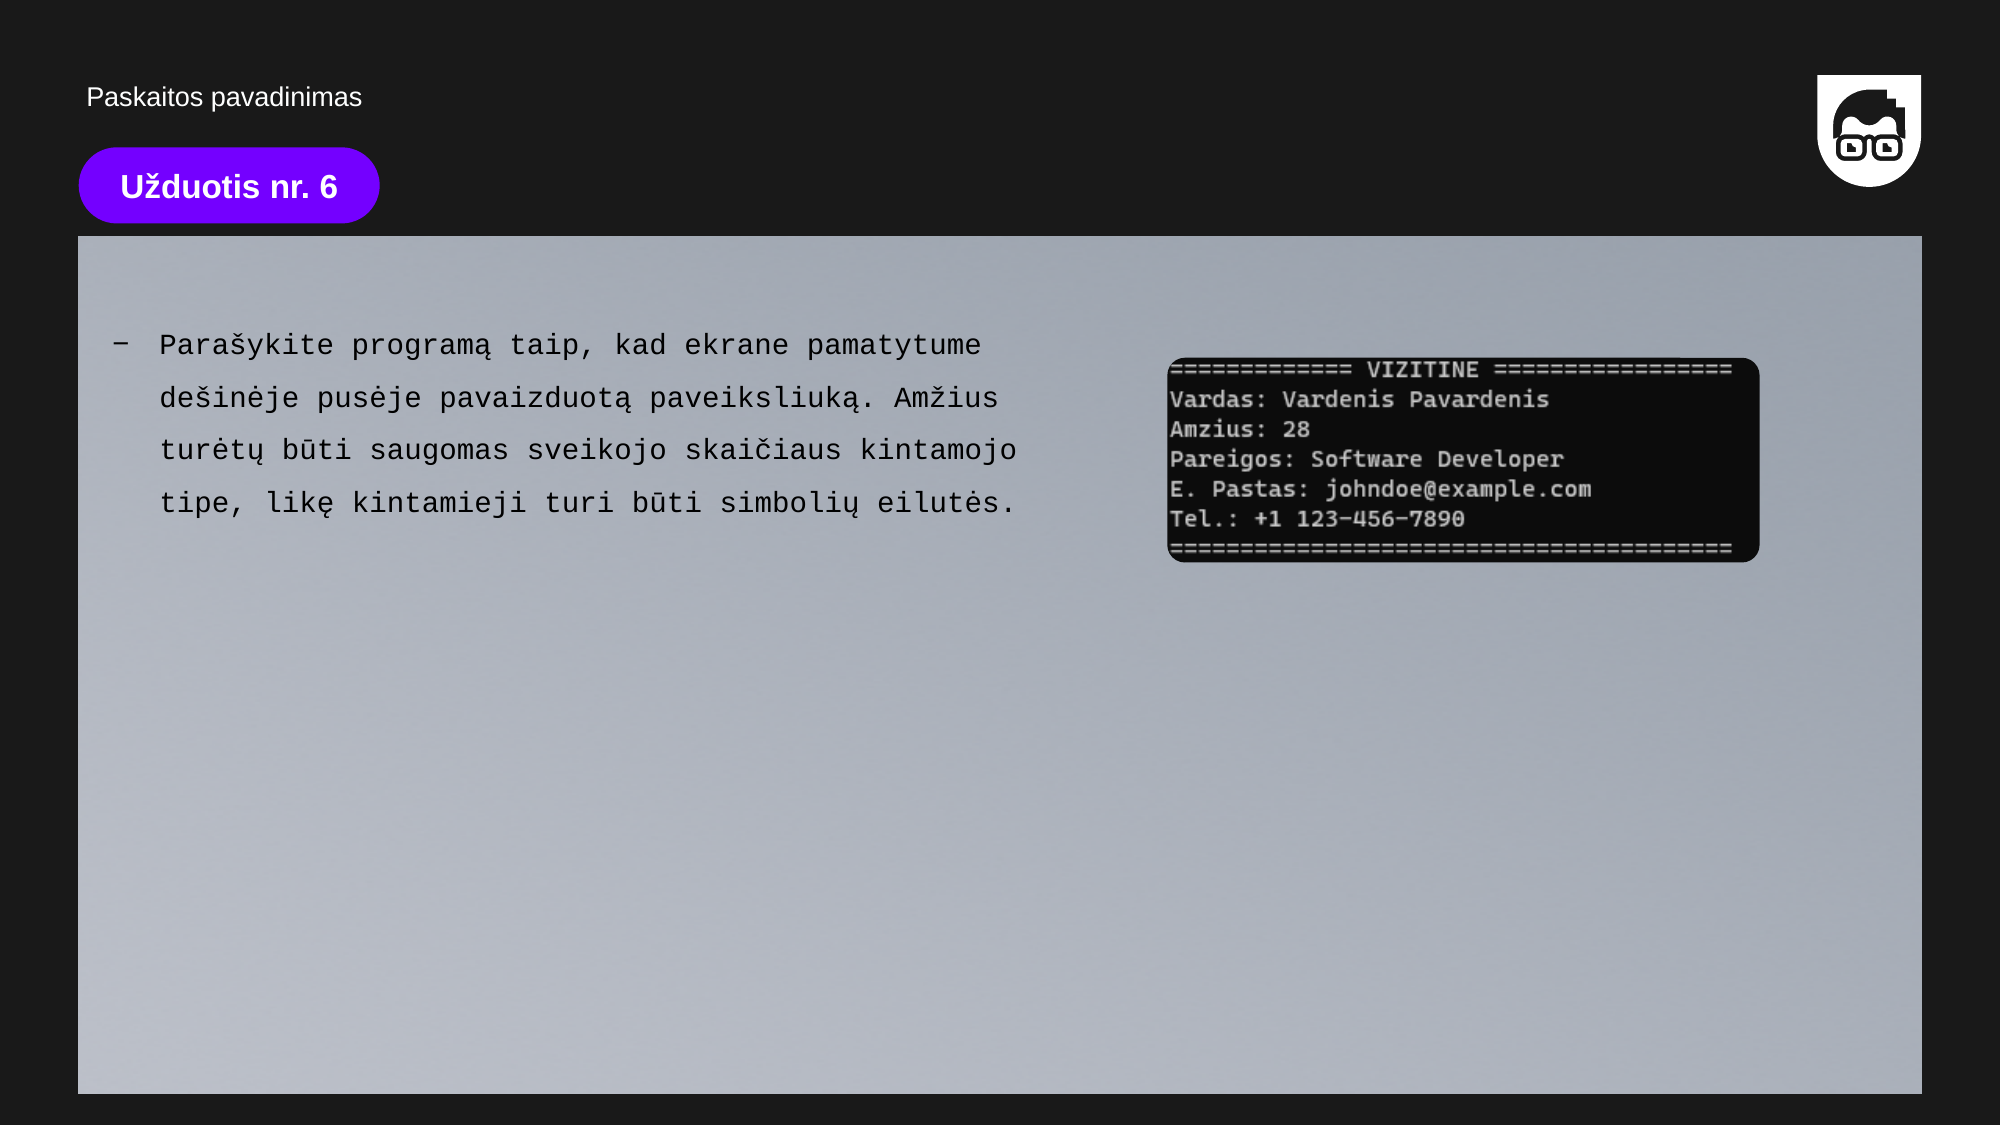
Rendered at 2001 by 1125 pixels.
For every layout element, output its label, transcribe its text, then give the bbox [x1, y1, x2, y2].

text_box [78, 147, 380, 224]
picture [78, 236, 1922, 1095]
list Paskaitos pavadinimas [78, 75, 1001, 151]
